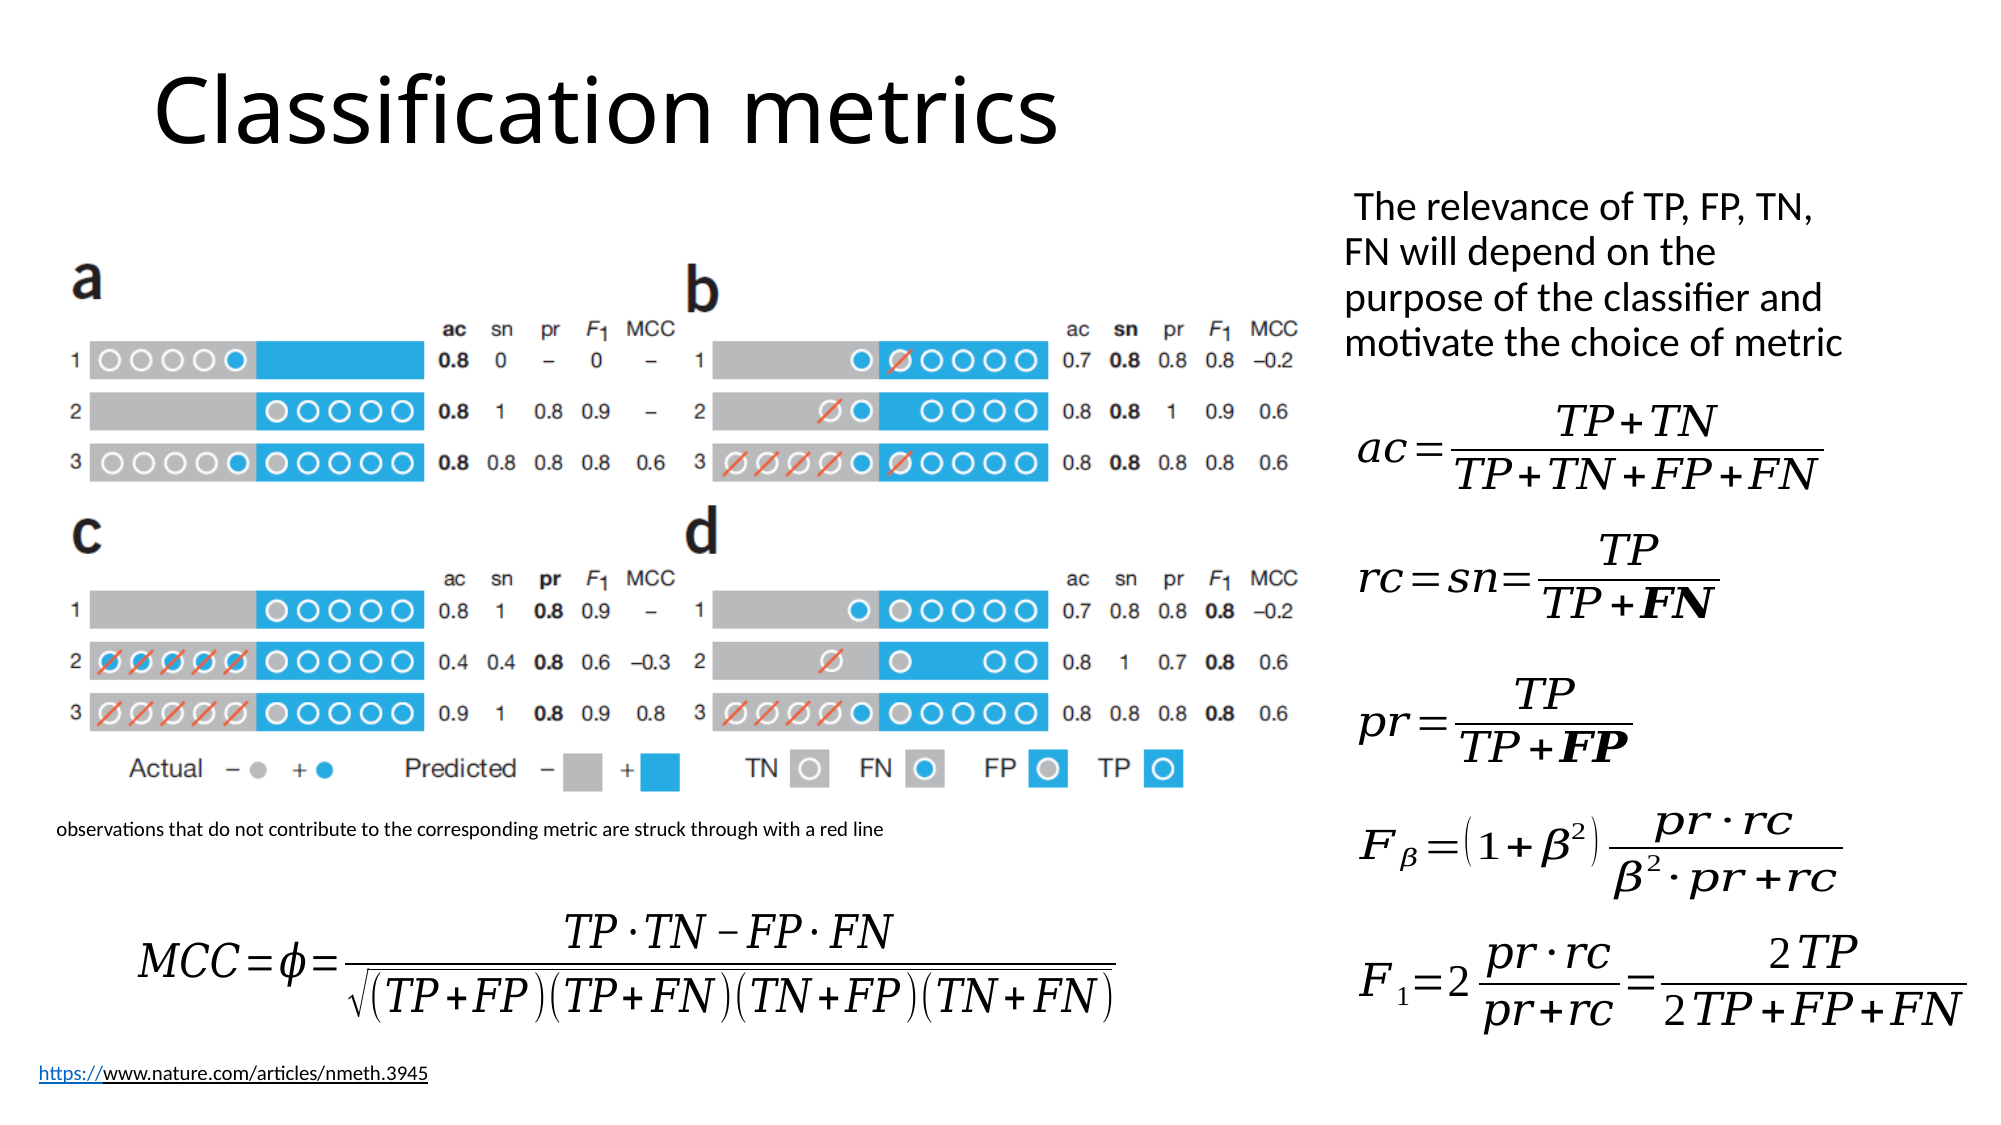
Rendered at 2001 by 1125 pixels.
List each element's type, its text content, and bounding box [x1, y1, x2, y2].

picture [52, 185, 1325, 814]
text_box observations that do not contribute to the corresponding metric are struck through with a red line [33, 746, 1250, 851]
title Classification metrics [137, 59, 1863, 185]
list The relevance of TP, FP, TN, FN will depend on the purpose of the classifier and motivate the choice of metric [1291, 106, 1874, 398]
text_box https://www.nature.com/articles/nmeth.3945 [24, 1052, 448, 1093]
